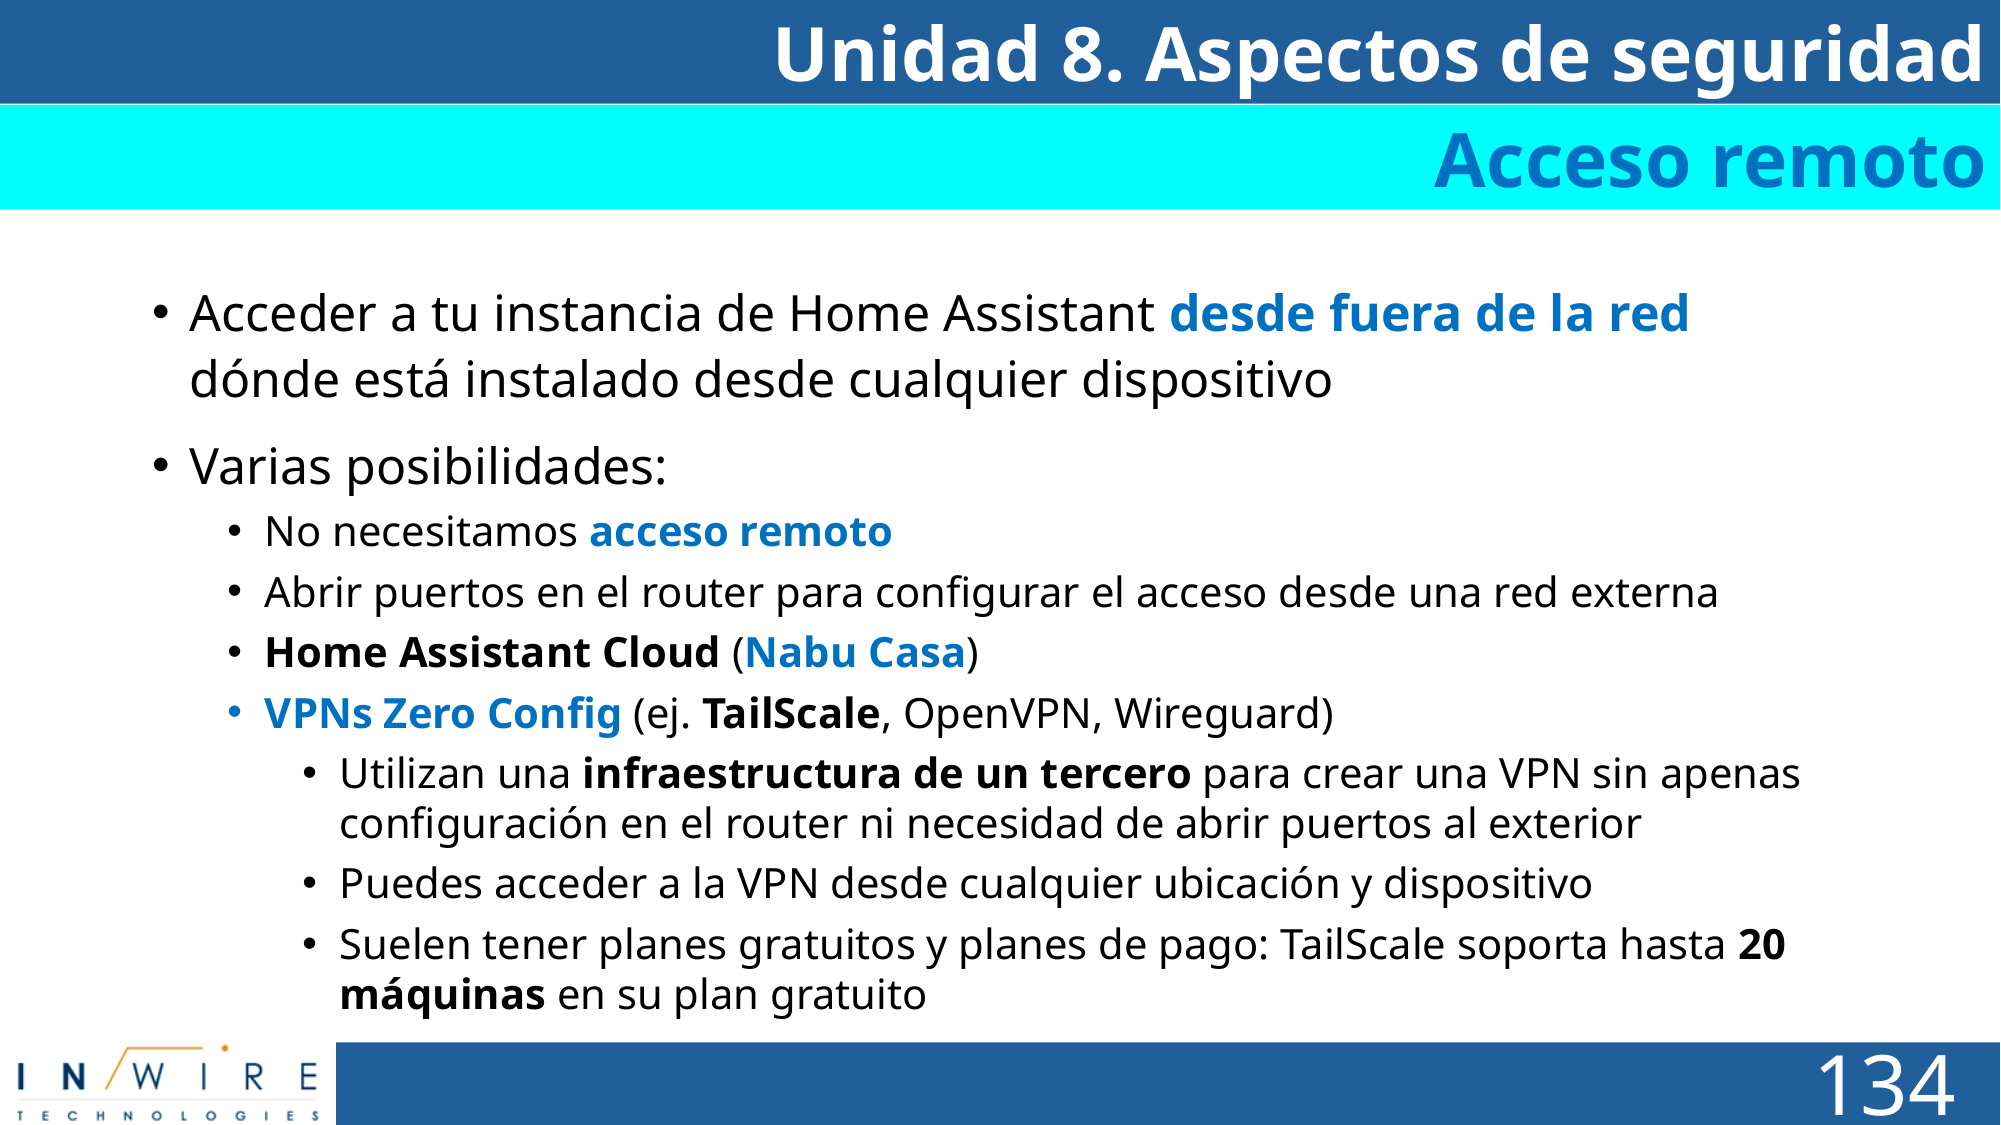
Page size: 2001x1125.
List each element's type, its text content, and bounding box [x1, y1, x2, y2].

picture [0, 1037, 336, 1125]
text_box Acceso remoto [0, 104, 2000, 210]
text_box Unidad 8. Aspectos de seguridad [0, 0, 2000, 104]
list Acceder a tu instancia de Home Assistant desde fuera de la red dónde está instalado desde cualquier dispositivo Varias posibilidades: No necesitamos acceso remoto Abrir puertos en el router para configurar el acceso desde una red externa Home Assistant Cloud (Nabu Casa) VPNs Zero Config (ej. TailScale, OpenVPN, Wireguard) Utilizan una infraestructura de un tercero para crear una VPN sin apenas configuración en el router ni necesidad de abrir puertos al exterior Puedes acceder a la VPN desde cualquier ubicación y dispositivo Suelen tener planes gratuitos y planes de pago: TailScale soporta hasta 20 máquinas en su plan gratuito [137, 268, 1863, 1065]
